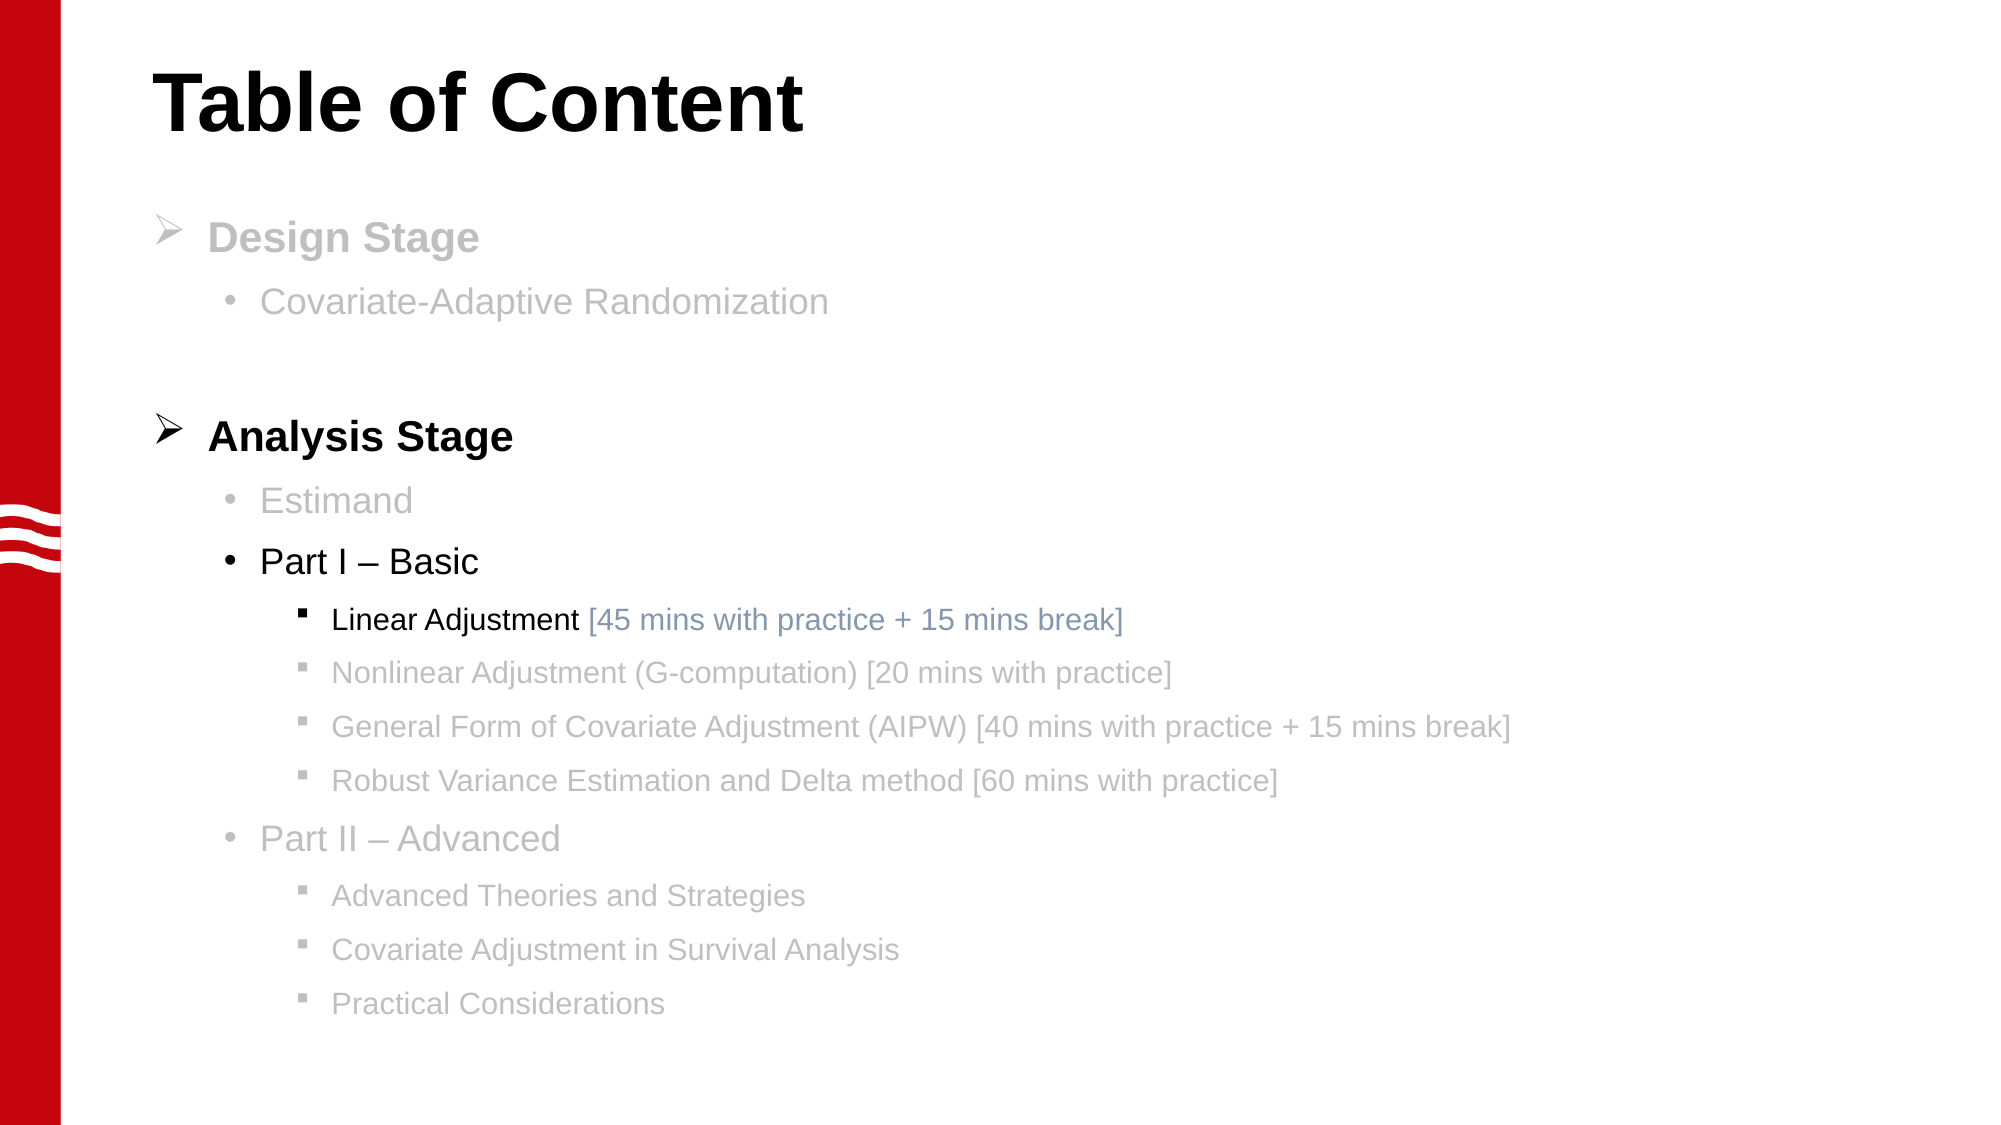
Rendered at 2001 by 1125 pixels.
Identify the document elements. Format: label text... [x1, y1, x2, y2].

title Table of Content [137, 51, 1863, 157]
picture [0, 0, 2000, 1125]
list Design Stage Covariate-Adaptive Randomization Analysis Stage Estimand Part I – Basic Linear Adjustment [45 mins with practice + 15 mins break] Nonlinear Adjustment (G-computation) [20 mins with practice] General Form of Covariate Adjustment (AIPW) [40 mins with practice + 15 mins break] Robust Variance Estimation and Delta method [60 mins with practice] Part II – Advanced Advanced Theories and Strategies Covariate Adjustment in Survival Analysis Practical Considerations [137, 201, 1863, 1031]
